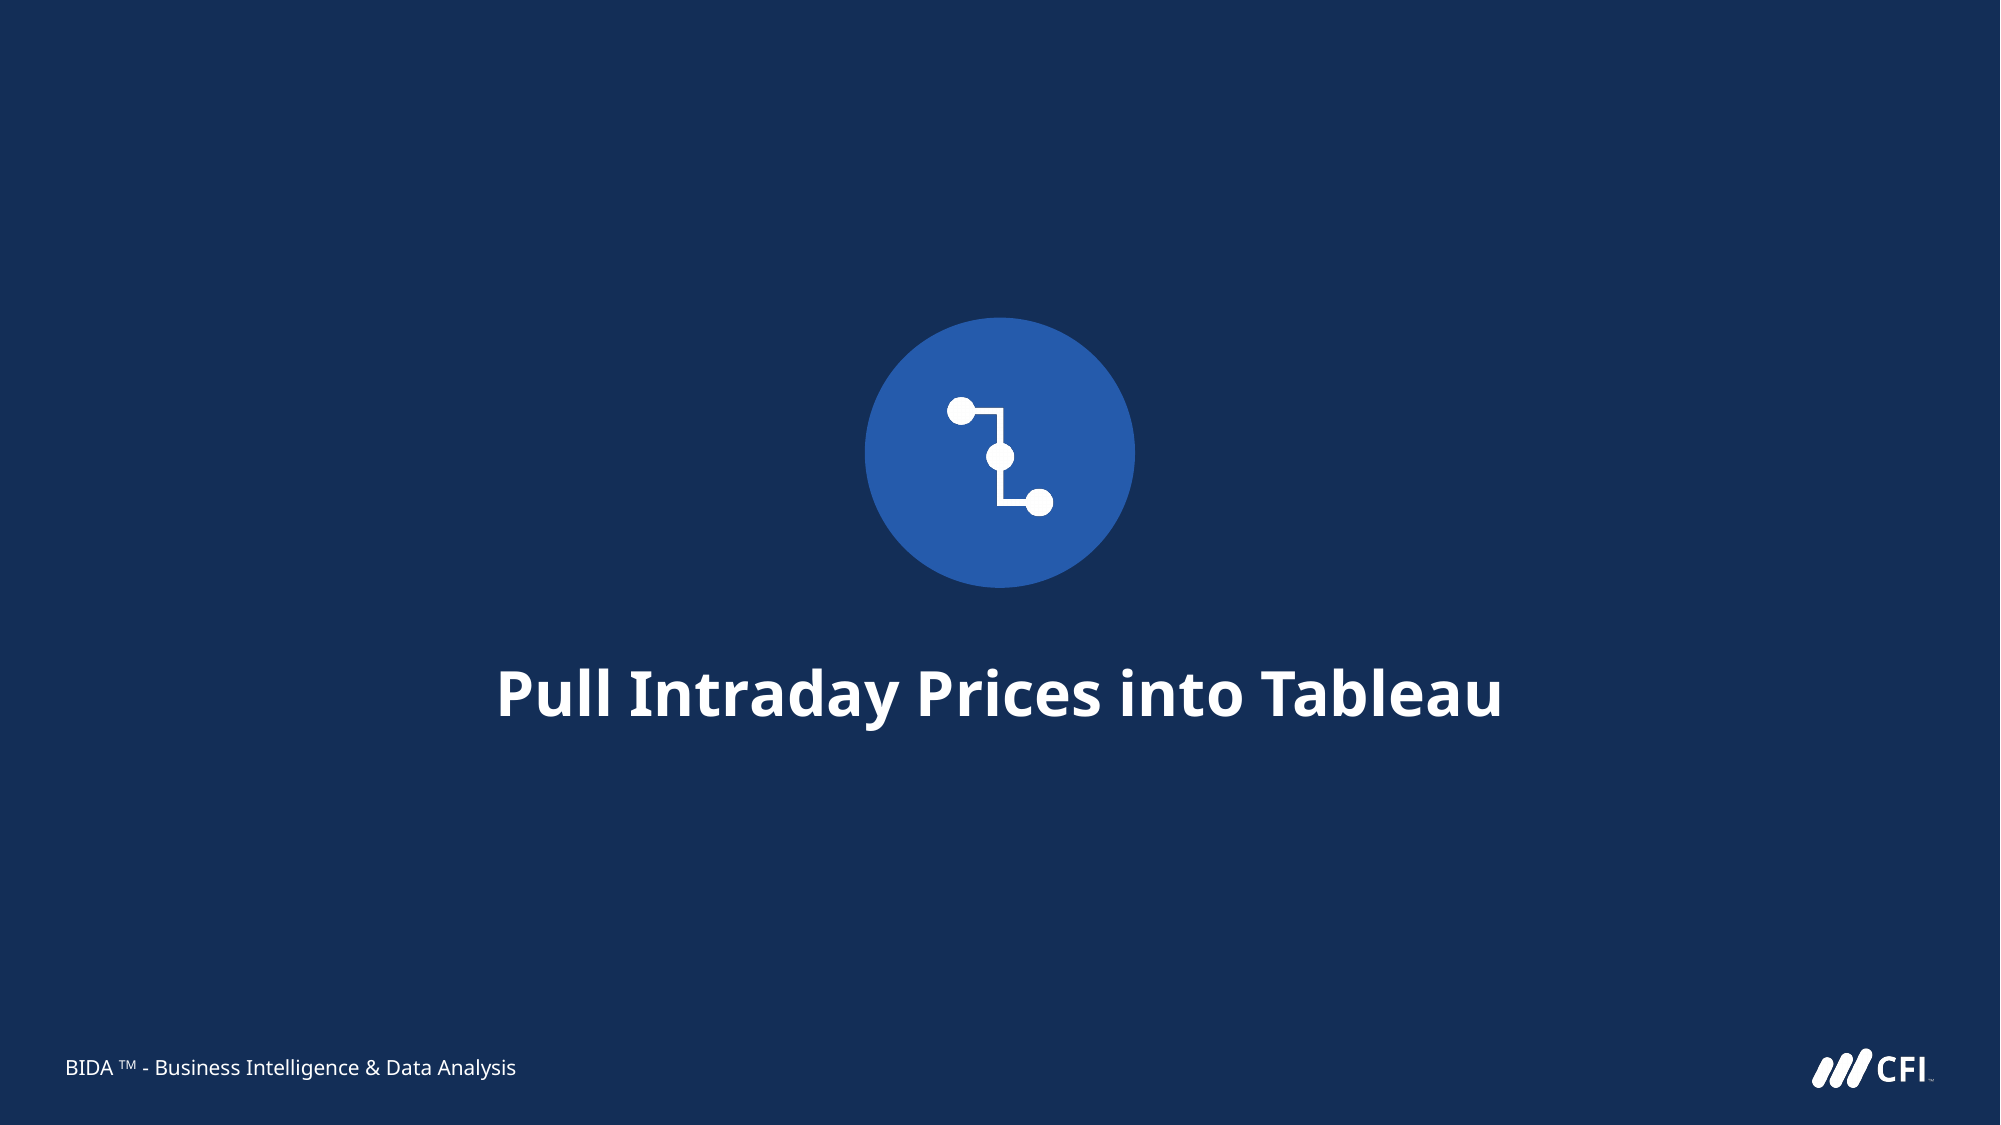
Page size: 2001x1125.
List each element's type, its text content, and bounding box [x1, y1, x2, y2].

picture [915, 371, 1085, 541]
title Pull Intraday Prices into Tableau [37, 614, 1963, 778]
picture [1812, 1046, 1934, 1090]
